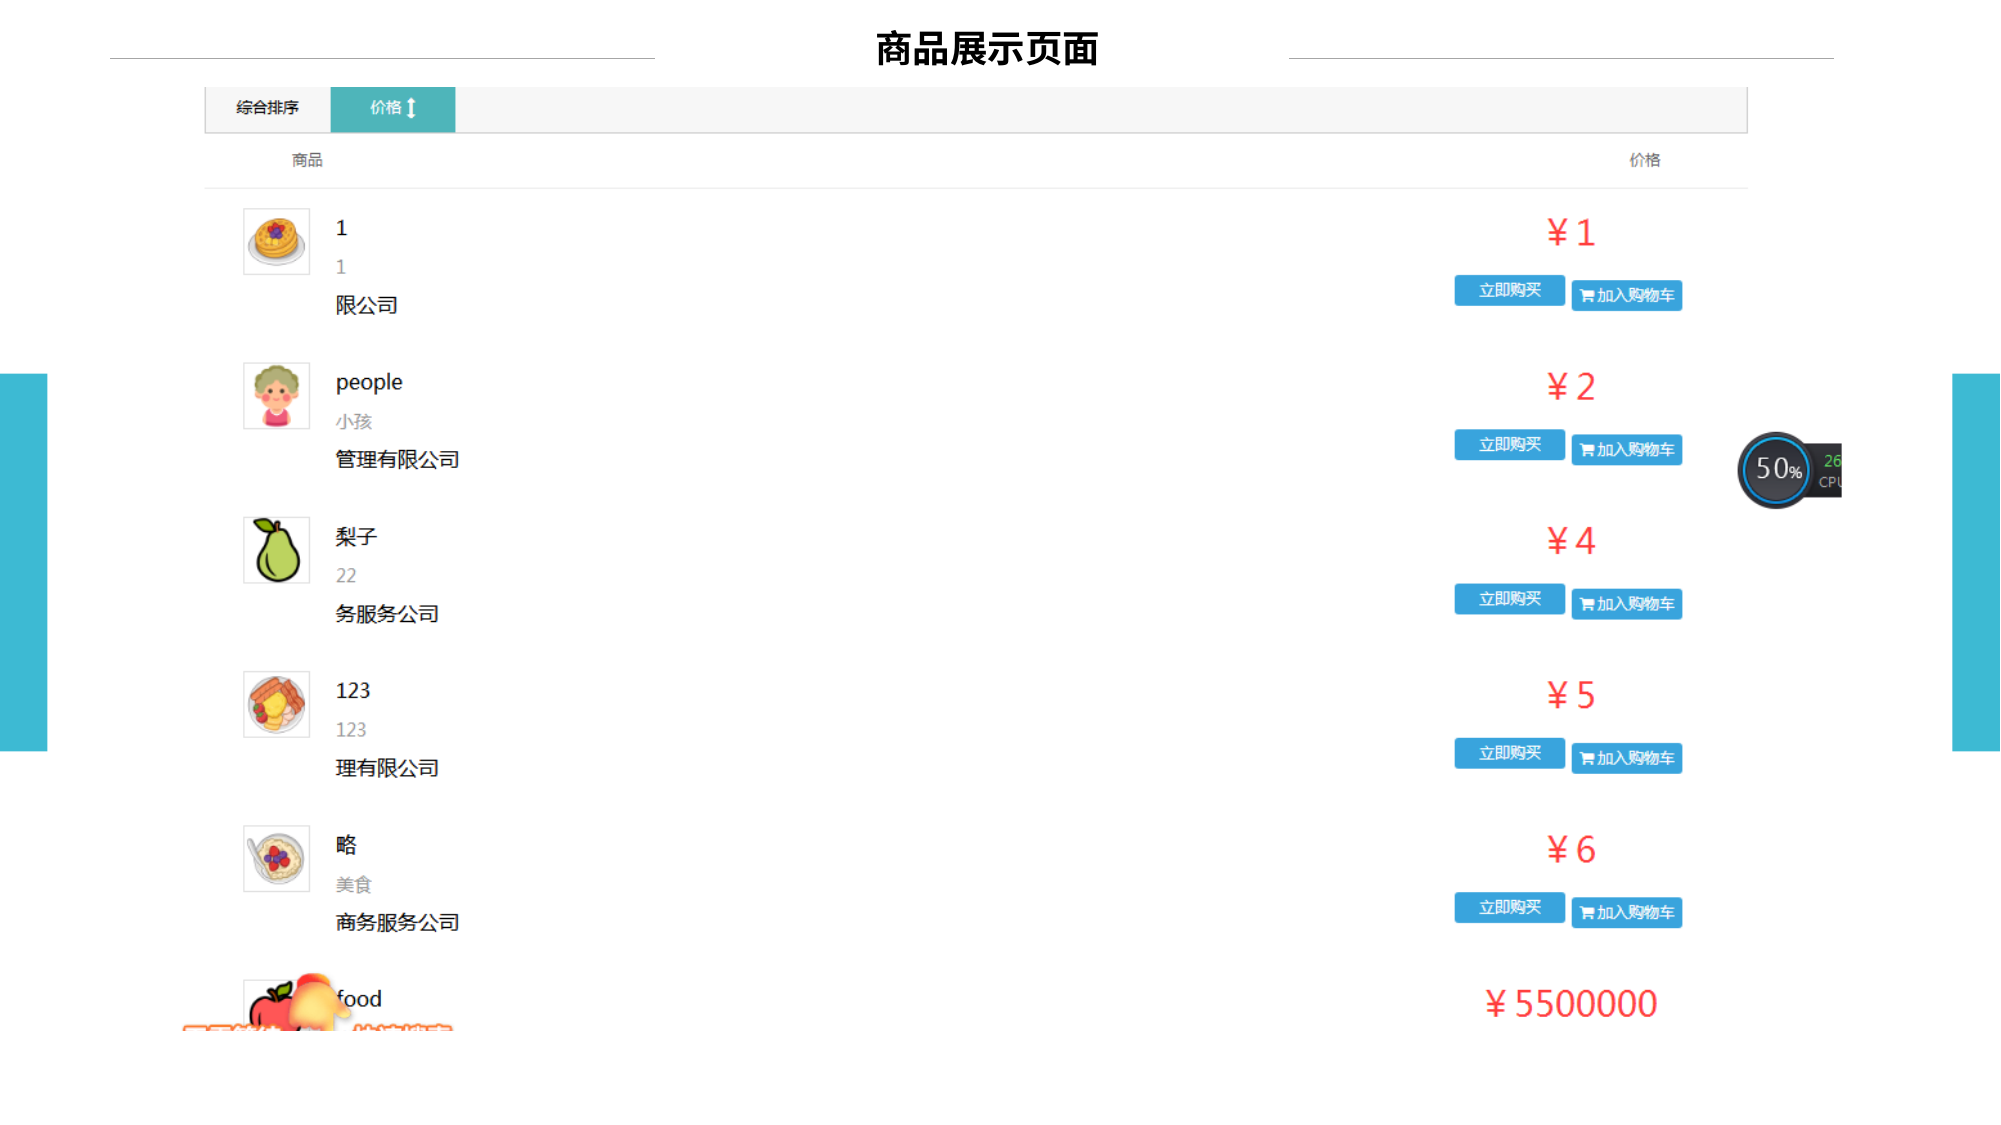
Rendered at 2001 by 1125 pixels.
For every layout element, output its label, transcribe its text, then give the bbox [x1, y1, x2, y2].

text_box 商品展示页面 [821, 17, 1155, 58]
text_box 商品展示页面 [821, 59, 1155, 78]
picture [144, 87, 1842, 1031]
